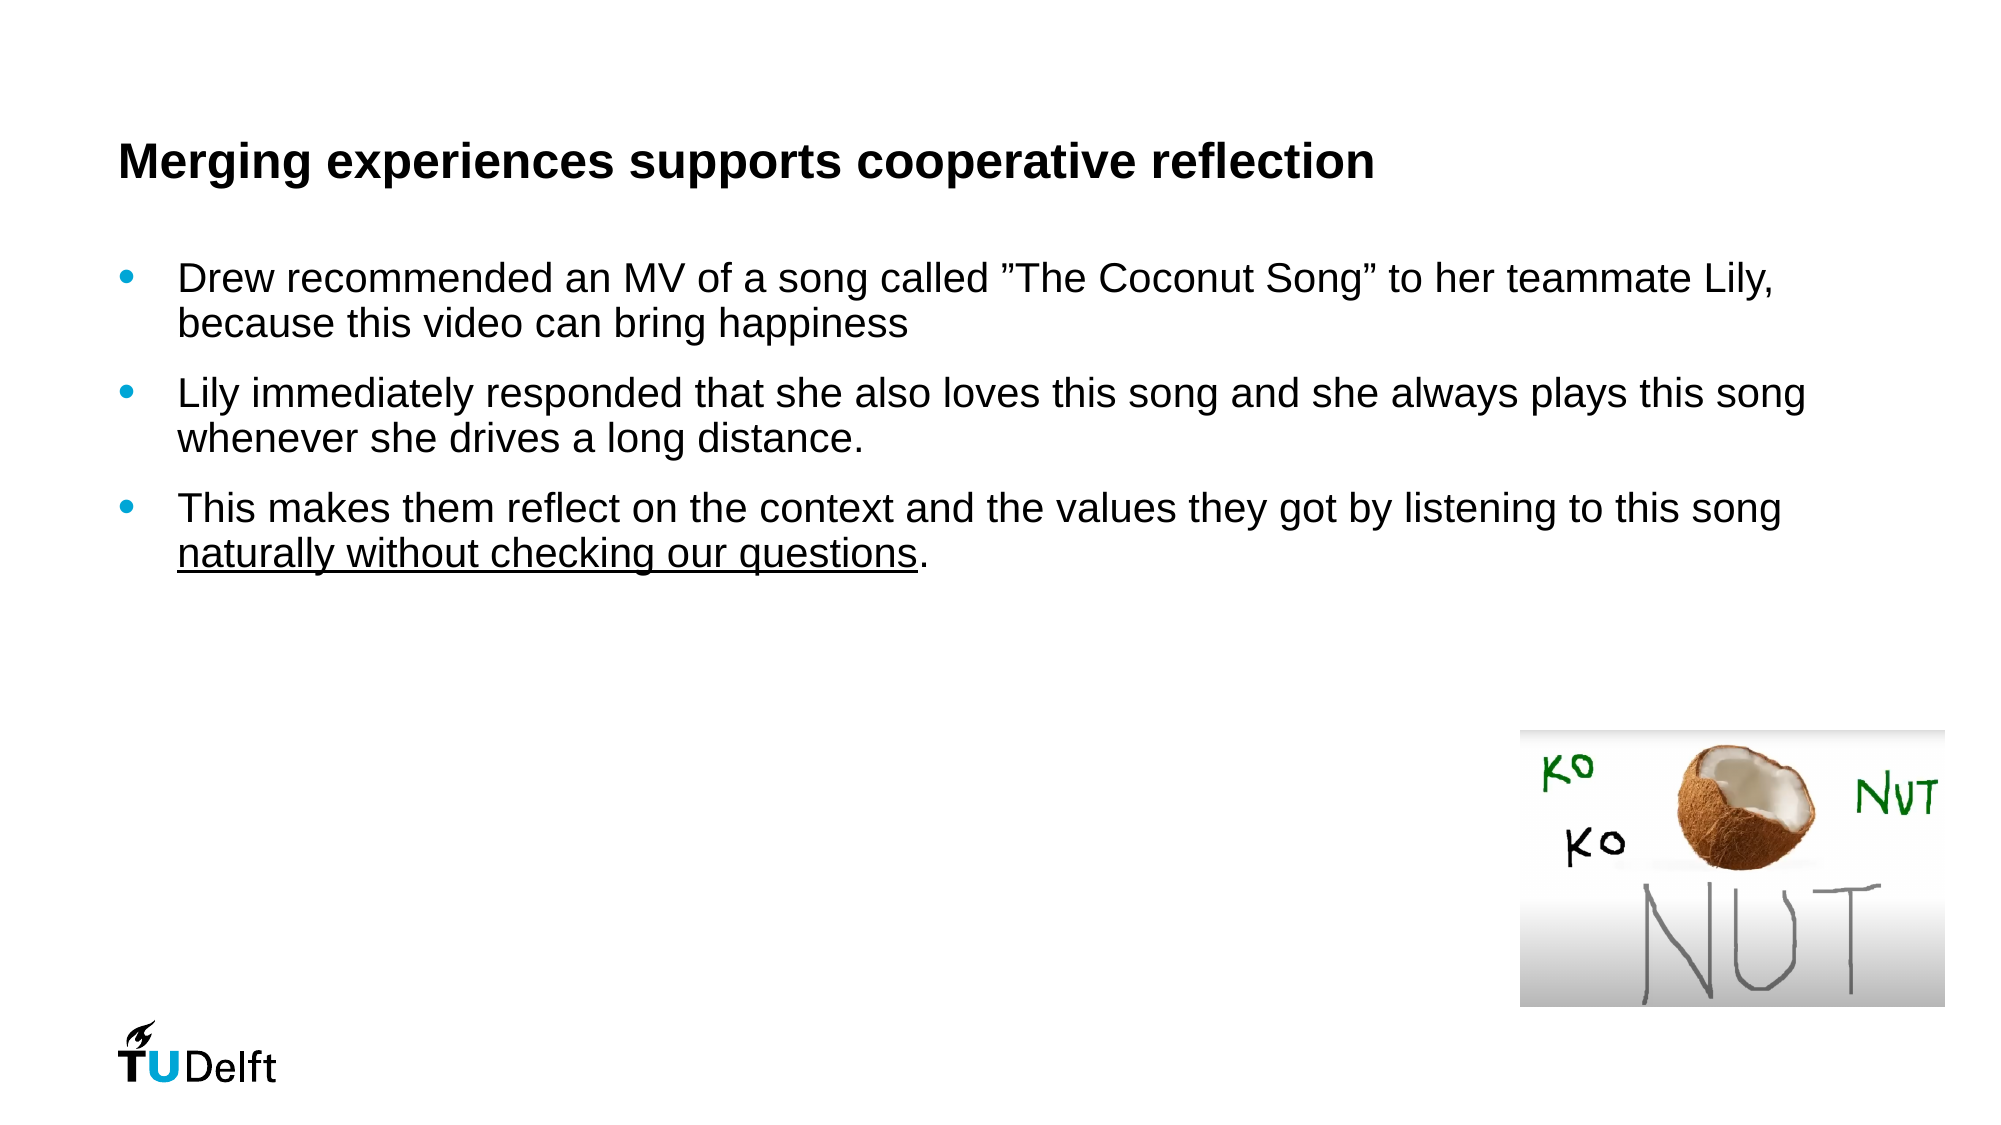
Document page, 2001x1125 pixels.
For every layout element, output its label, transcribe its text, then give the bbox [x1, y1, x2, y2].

title Merging experiences supports cooperative reflection [117, 118, 1882, 172]
picture [1520, 730, 1945, 1007]
list Drew recommended an MV of a song called ”The Coconut Song” to her teammate Lily, because this video can bring happiness Lily immediately responded that she also loves this song and she always plays this song whenever she drives a long distance. This makes them reflect on the context and the values they got by listening to this song naturally without checking our questions. [117, 256, 1882, 985]
